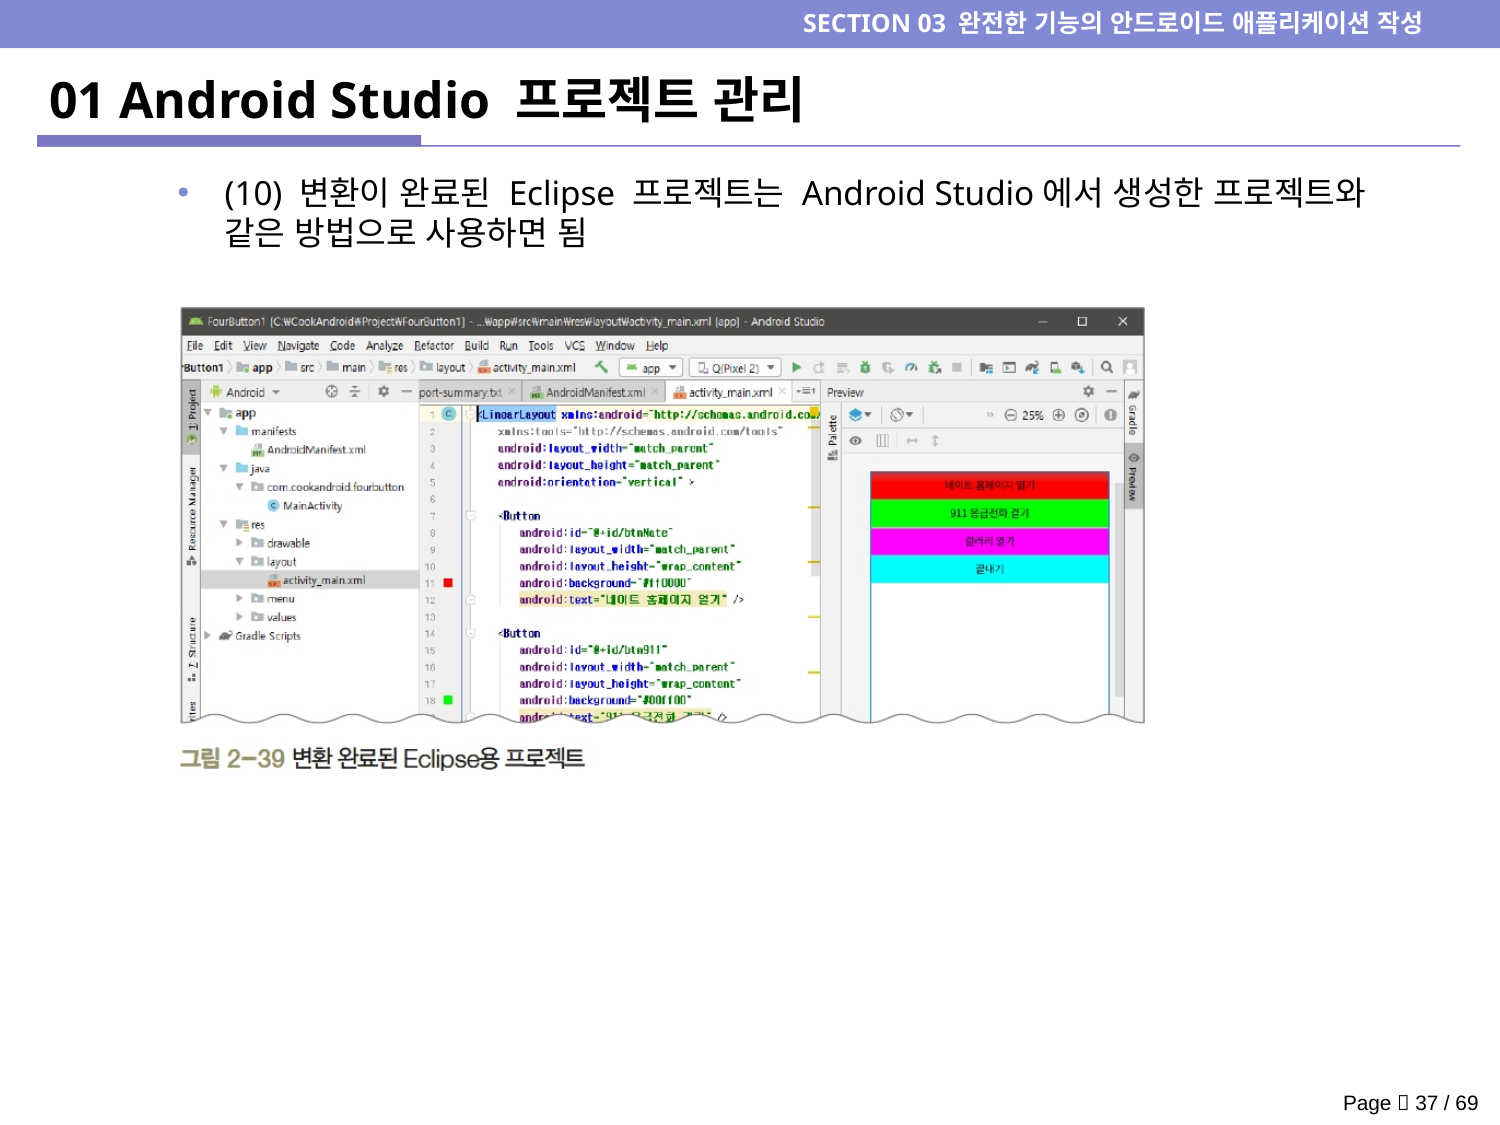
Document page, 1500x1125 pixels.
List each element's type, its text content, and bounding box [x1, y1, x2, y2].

list (10) 변환이 완료된 Eclipse 프로젝트는 Android Studio에서 생성한 프로젝트와 같은 방법으로 사용하면 됨 [104, 171, 1382, 880]
text_box SECTION 03 완전한 기능의 안드로이드 애플리케이션 작성 [788, 0, 1500, 45]
title 01 Android Studio 프로젝트 관리 [48, 67, 1448, 132]
picture [178, 304, 1148, 771]
